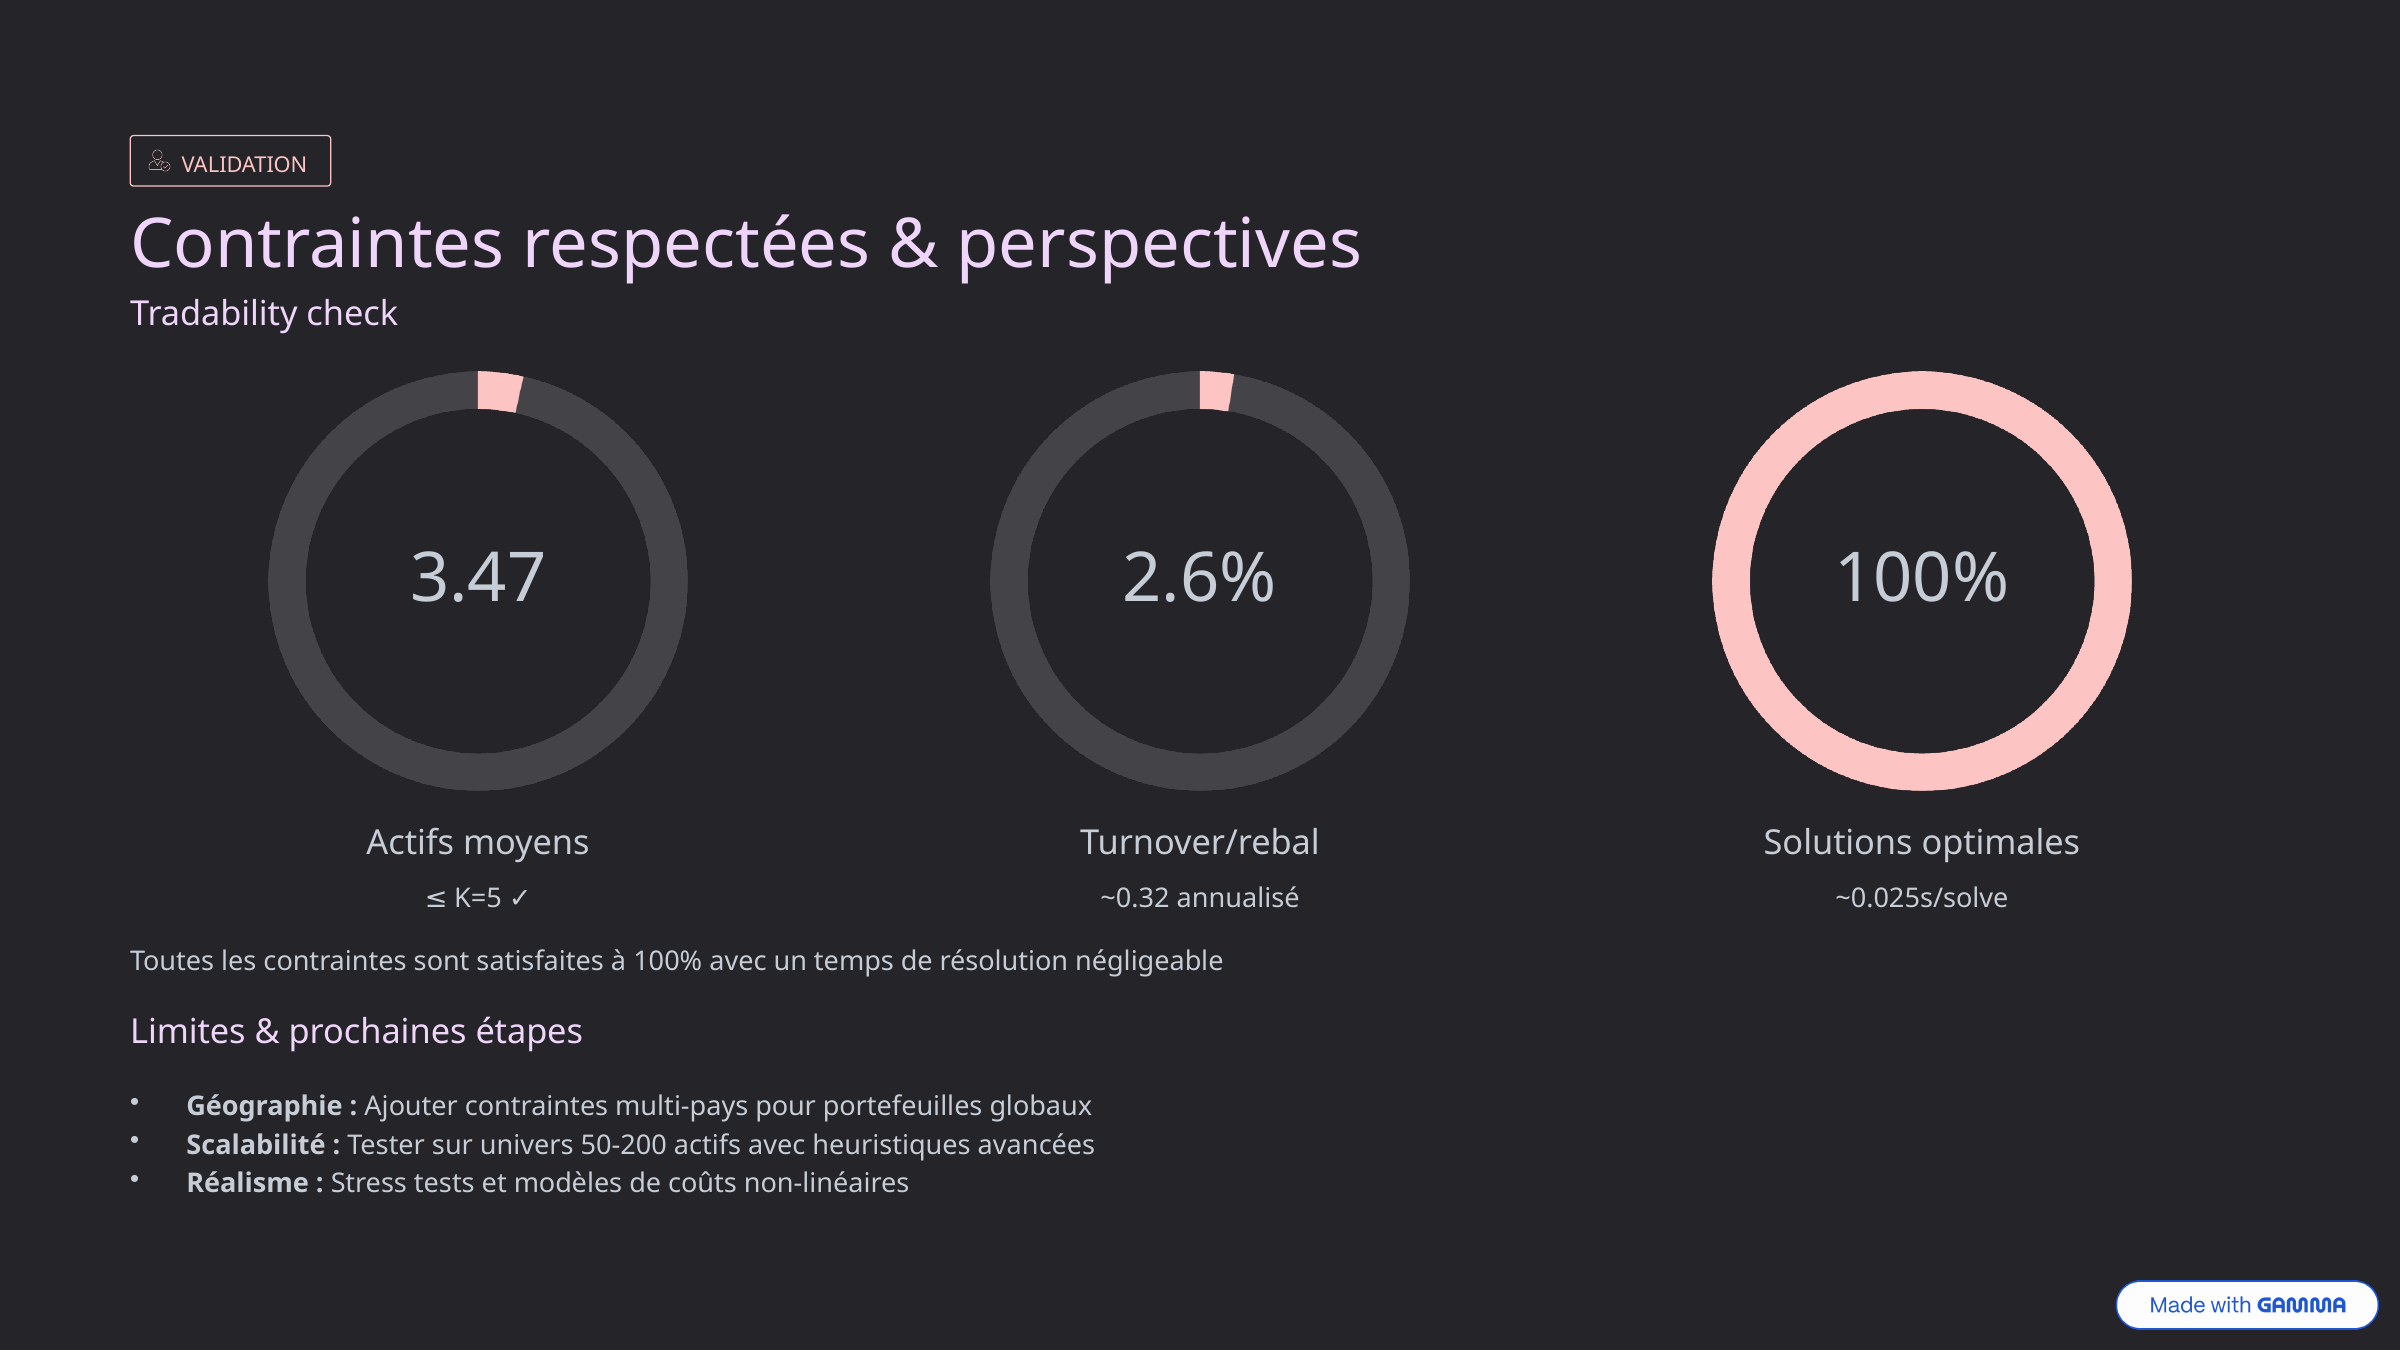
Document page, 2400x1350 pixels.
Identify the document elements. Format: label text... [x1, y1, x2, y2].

text_box ~0.32 annualisé [852, 874, 1548, 914]
text_box Tradability check [130, 289, 479, 334]
text_box Géographie : Ajouter contraintes multi-pays pour portefeuilles globaux Scalabilité : Tester sur univers 50-200 actifs avec heuristiques avancées Réalisme : Stress tests et modèles de coûts non-linéaires [130, 1082, 2270, 1200]
picture [2106, 1271, 2389, 1339]
text_box Solutions optimales [1747, 818, 2097, 862]
text_box ~0.025s/solve [1573, 874, 2270, 914]
picture [1712, 371, 2132, 791]
text_box Limites & prochaines étapes [130, 1007, 588, 1052]
text_box Actifs moyens [303, 818, 653, 862]
picture [268, 371, 688, 791]
text_box ≤ K=5 ✓ [130, 874, 826, 914]
picture [990, 371, 1410, 791]
text_box Contraintes respectées & perspectives [130, 194, 1382, 282]
text_box Turnover/rebal [1025, 818, 1375, 862]
picture [148, 149, 171, 172]
text_box VALIDATION [181, 145, 313, 177]
text_box Toutes les contraintes sont satisfaites à 100% avec un temps de résolution négligeable [130, 937, 2270, 977]
text_box [130, 135, 331, 187]
